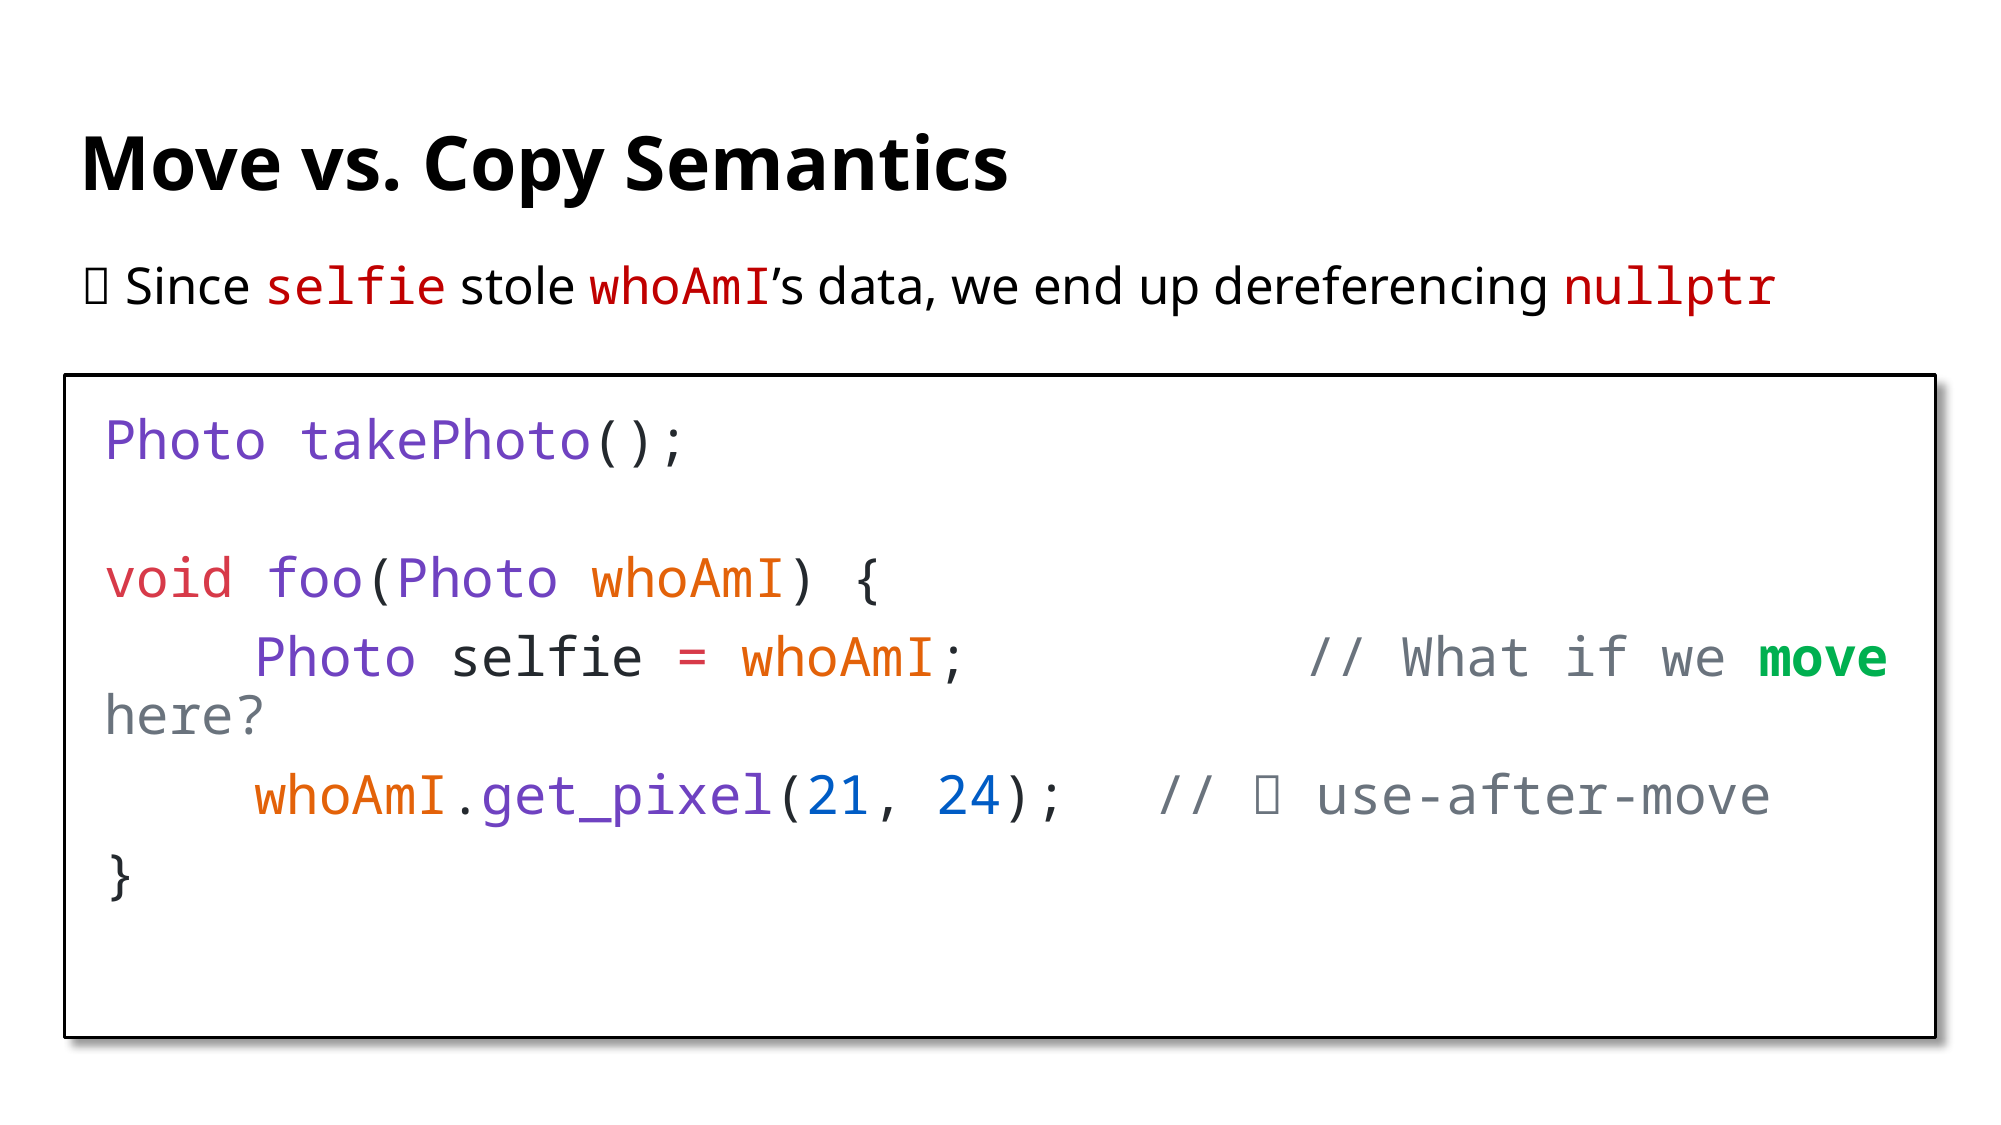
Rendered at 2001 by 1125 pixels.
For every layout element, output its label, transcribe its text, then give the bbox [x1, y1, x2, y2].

list Photo takePhoto(); void foo(Photo whoAmI) { Photo selfie = whoAmI; // What if we move here? whoAmI.get_pixel(21, 24); // ❌ use-after-move } [63, 373, 1937, 1039]
list ❌ Since selfie stole whoAmI’s data, we end up dereferencing nullptr [64, 252, 1936, 324]
title Move vs. Copy Semantics [64, 103, 1936, 230]
